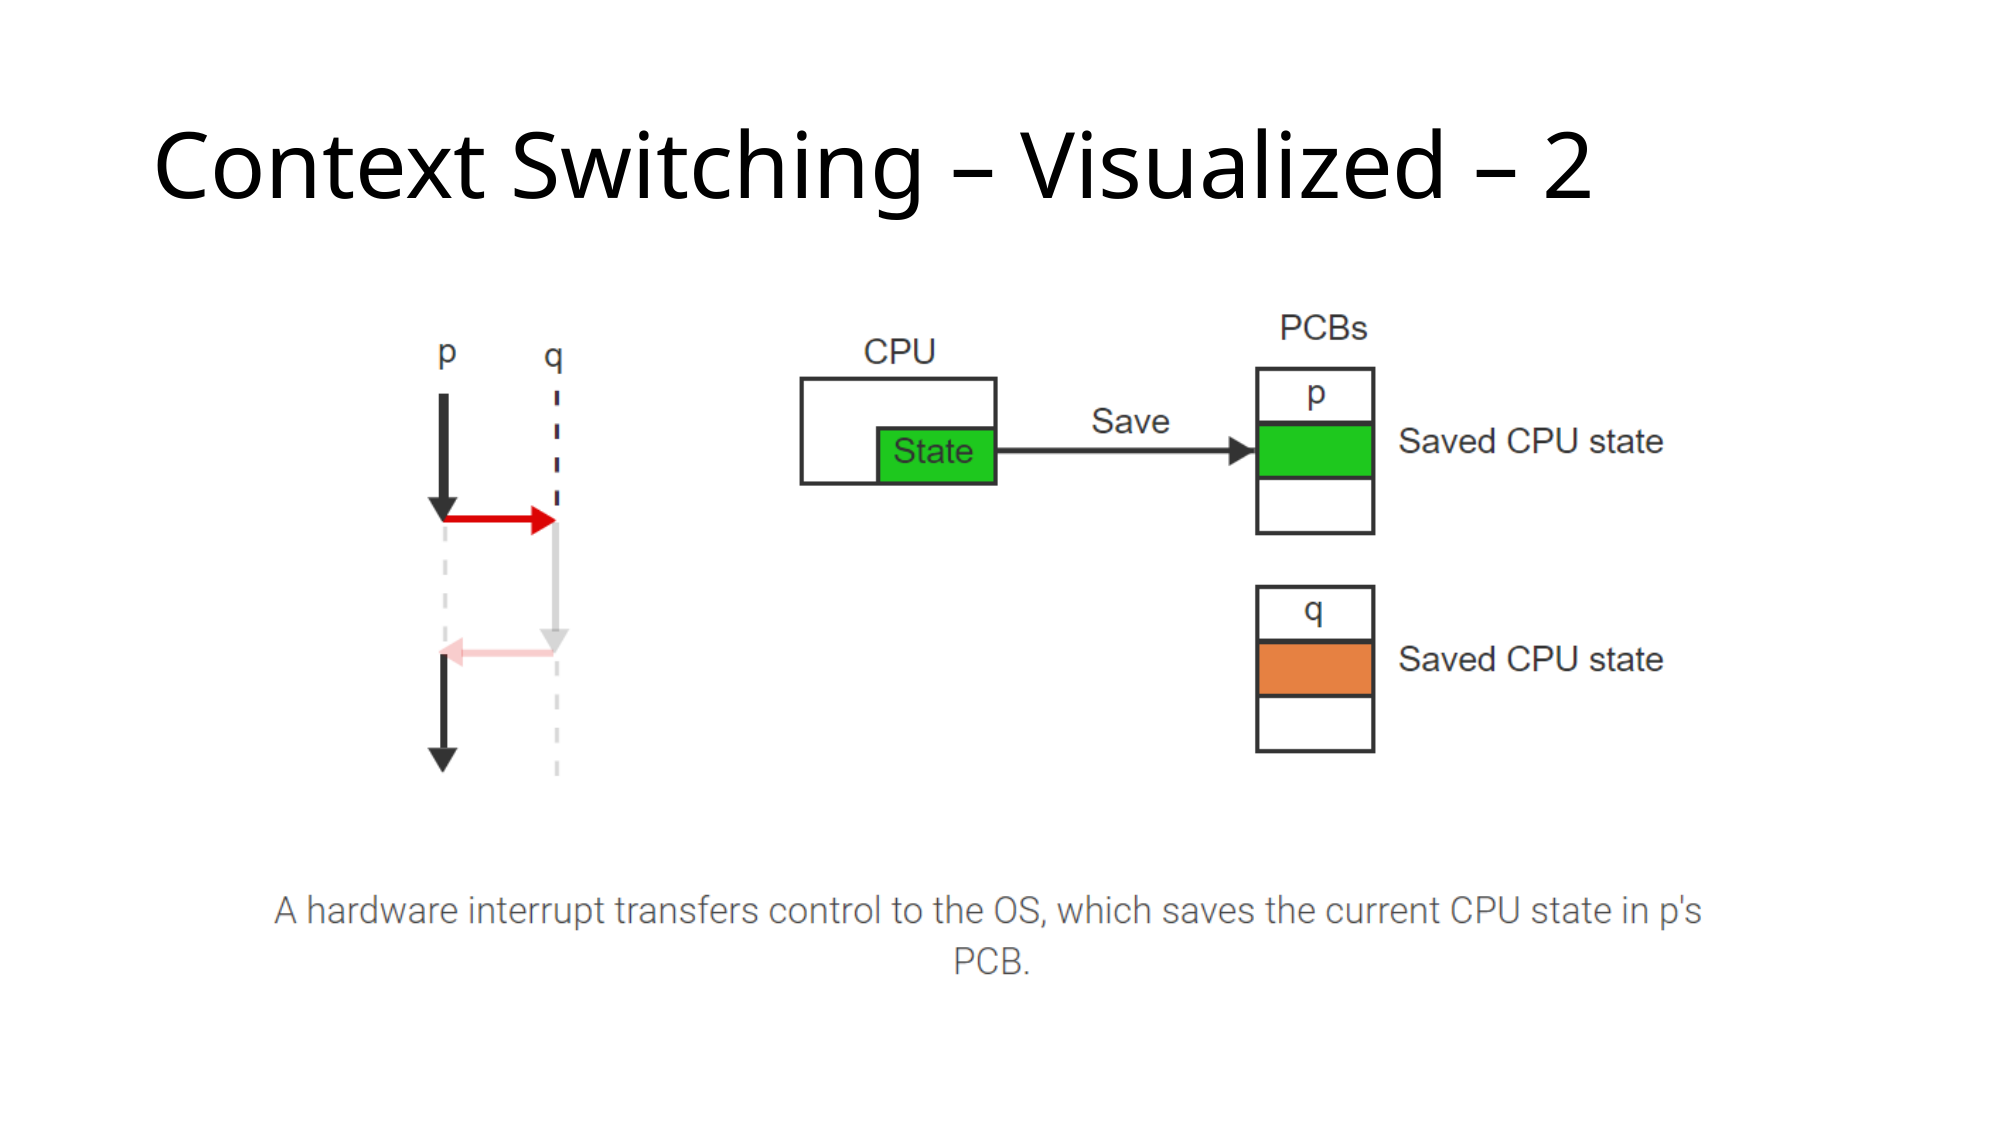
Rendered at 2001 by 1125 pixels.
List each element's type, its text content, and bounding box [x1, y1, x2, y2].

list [265, 299, 1735, 1014]
title Context Switching – Visualized – 2 [137, 59, 1863, 278]
